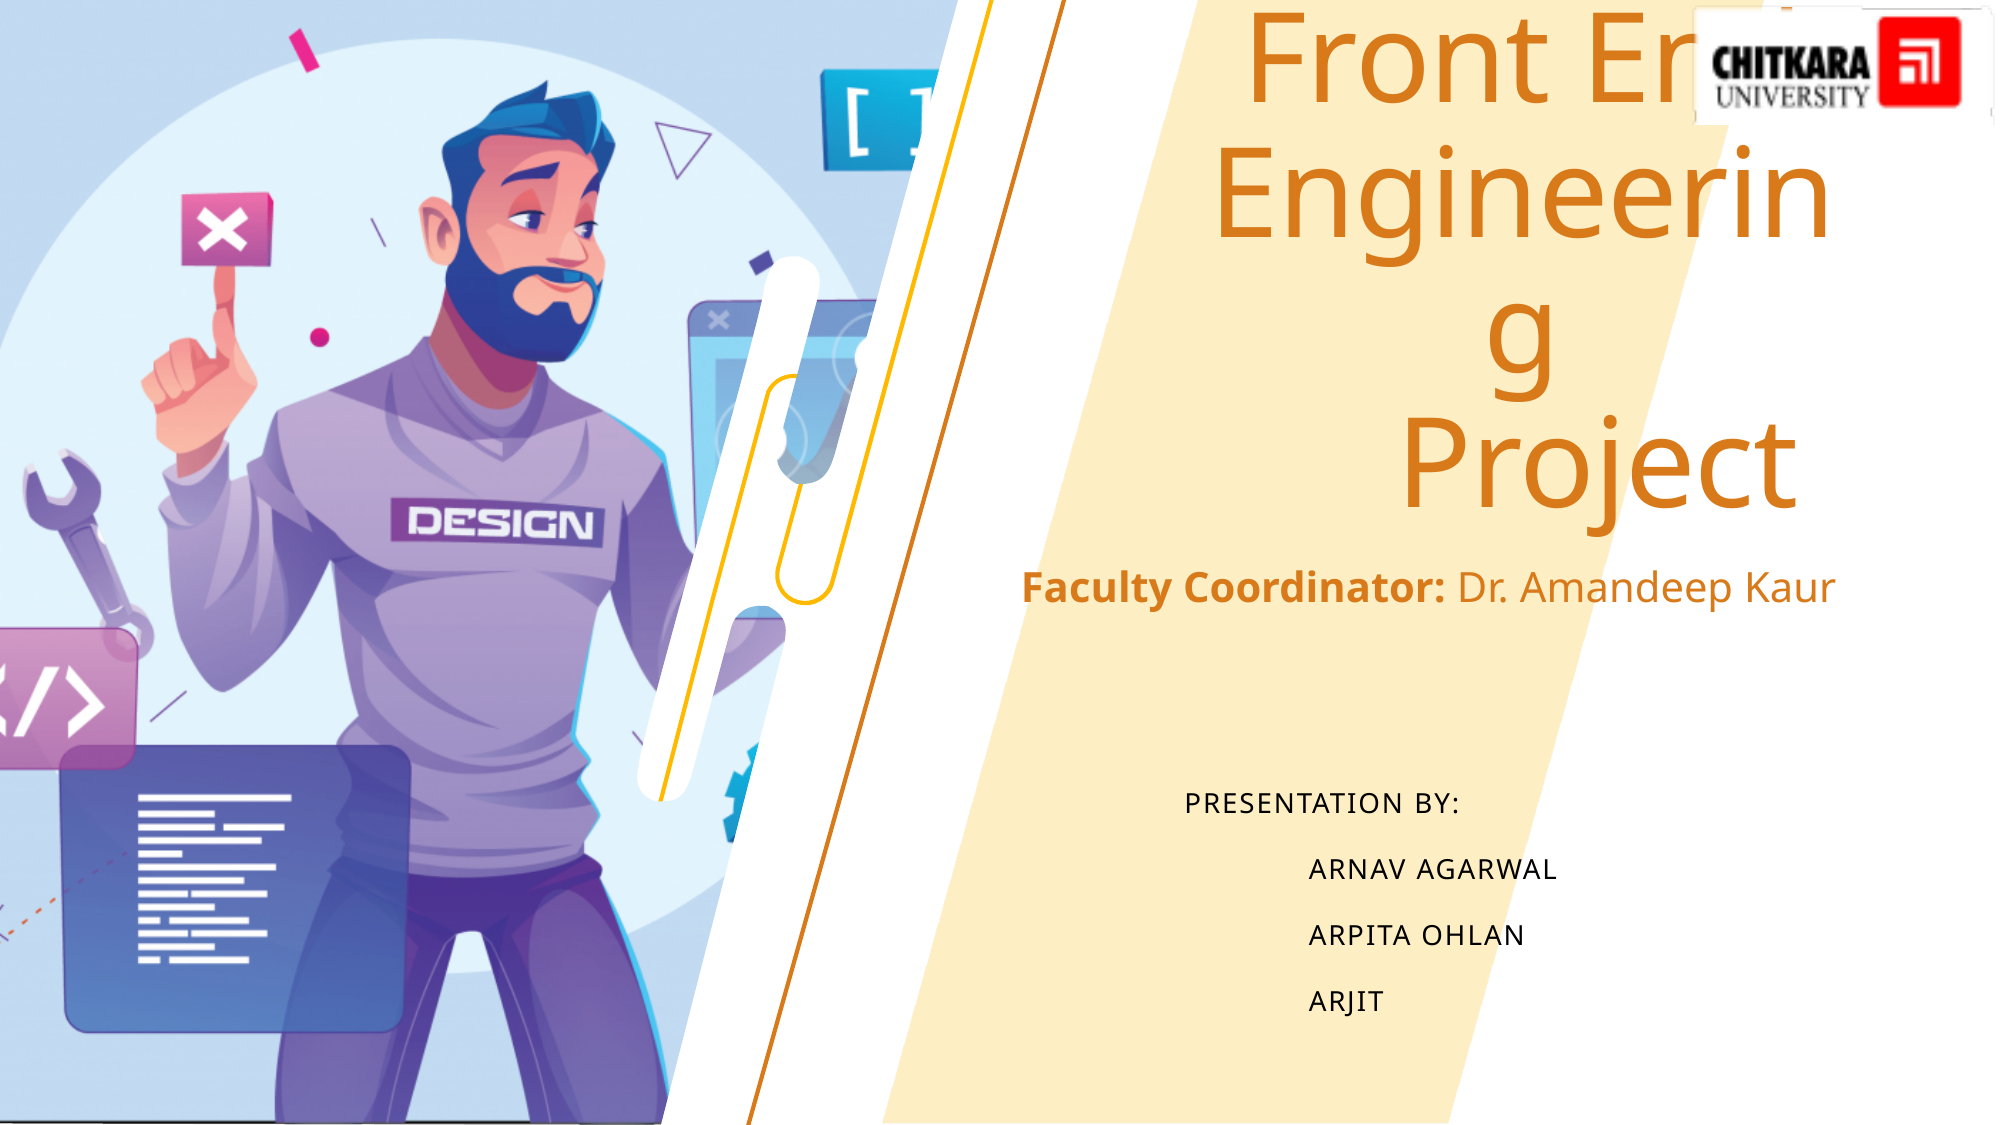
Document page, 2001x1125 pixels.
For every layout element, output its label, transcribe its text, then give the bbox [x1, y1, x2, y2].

text_box [966, 0, 994, 101]
title Front End Engineering Project [1167, 118, 1878, 542]
list Faculty Coordinator: Dr. Amandeep Kaur [1005, 553, 1878, 642]
picture [0, 0, 2000, 1125]
subtitle Presentation by: Arnav Agarwal Arpita ohlan arjit [1169, 778, 1879, 1027]
